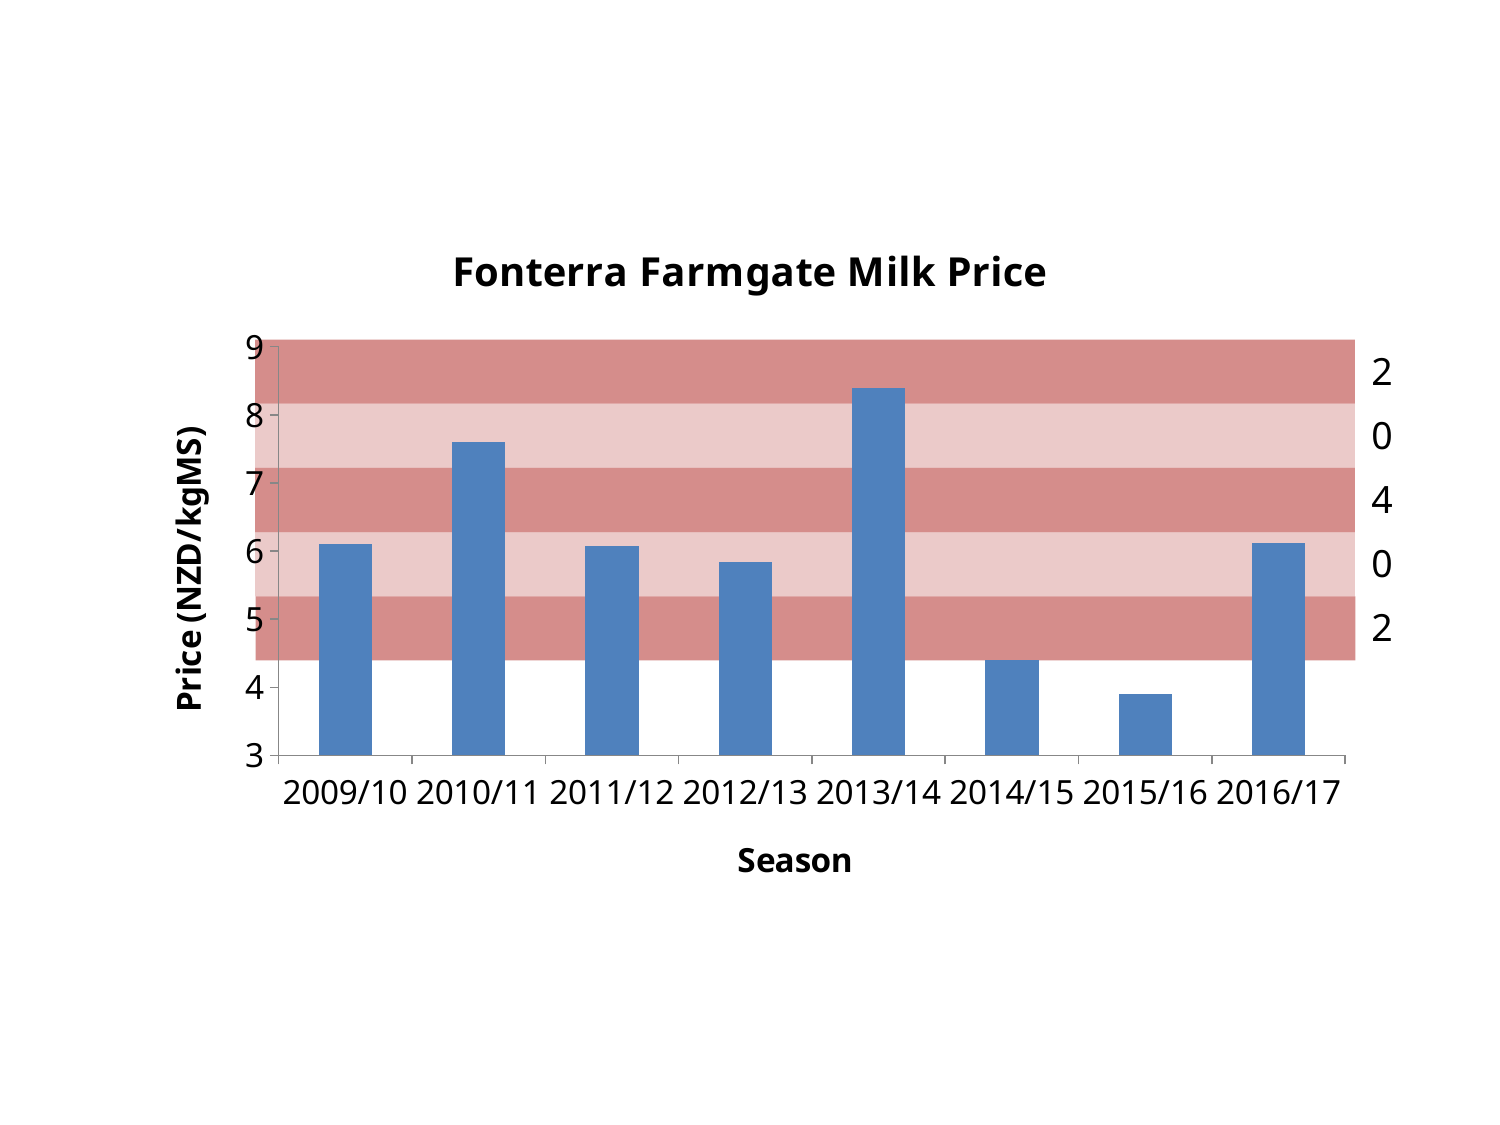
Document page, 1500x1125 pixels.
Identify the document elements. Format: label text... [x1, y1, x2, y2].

text_box 4 [1375, 468, 1408, 529]
text_box 0 [1375, 532, 1408, 593]
text_box 0 [1375, 404, 1408, 465]
chart [129, 207, 1371, 917]
text_box 2 [1375, 596, 1408, 656]
text_box 2 [1375, 340, 1408, 401]
